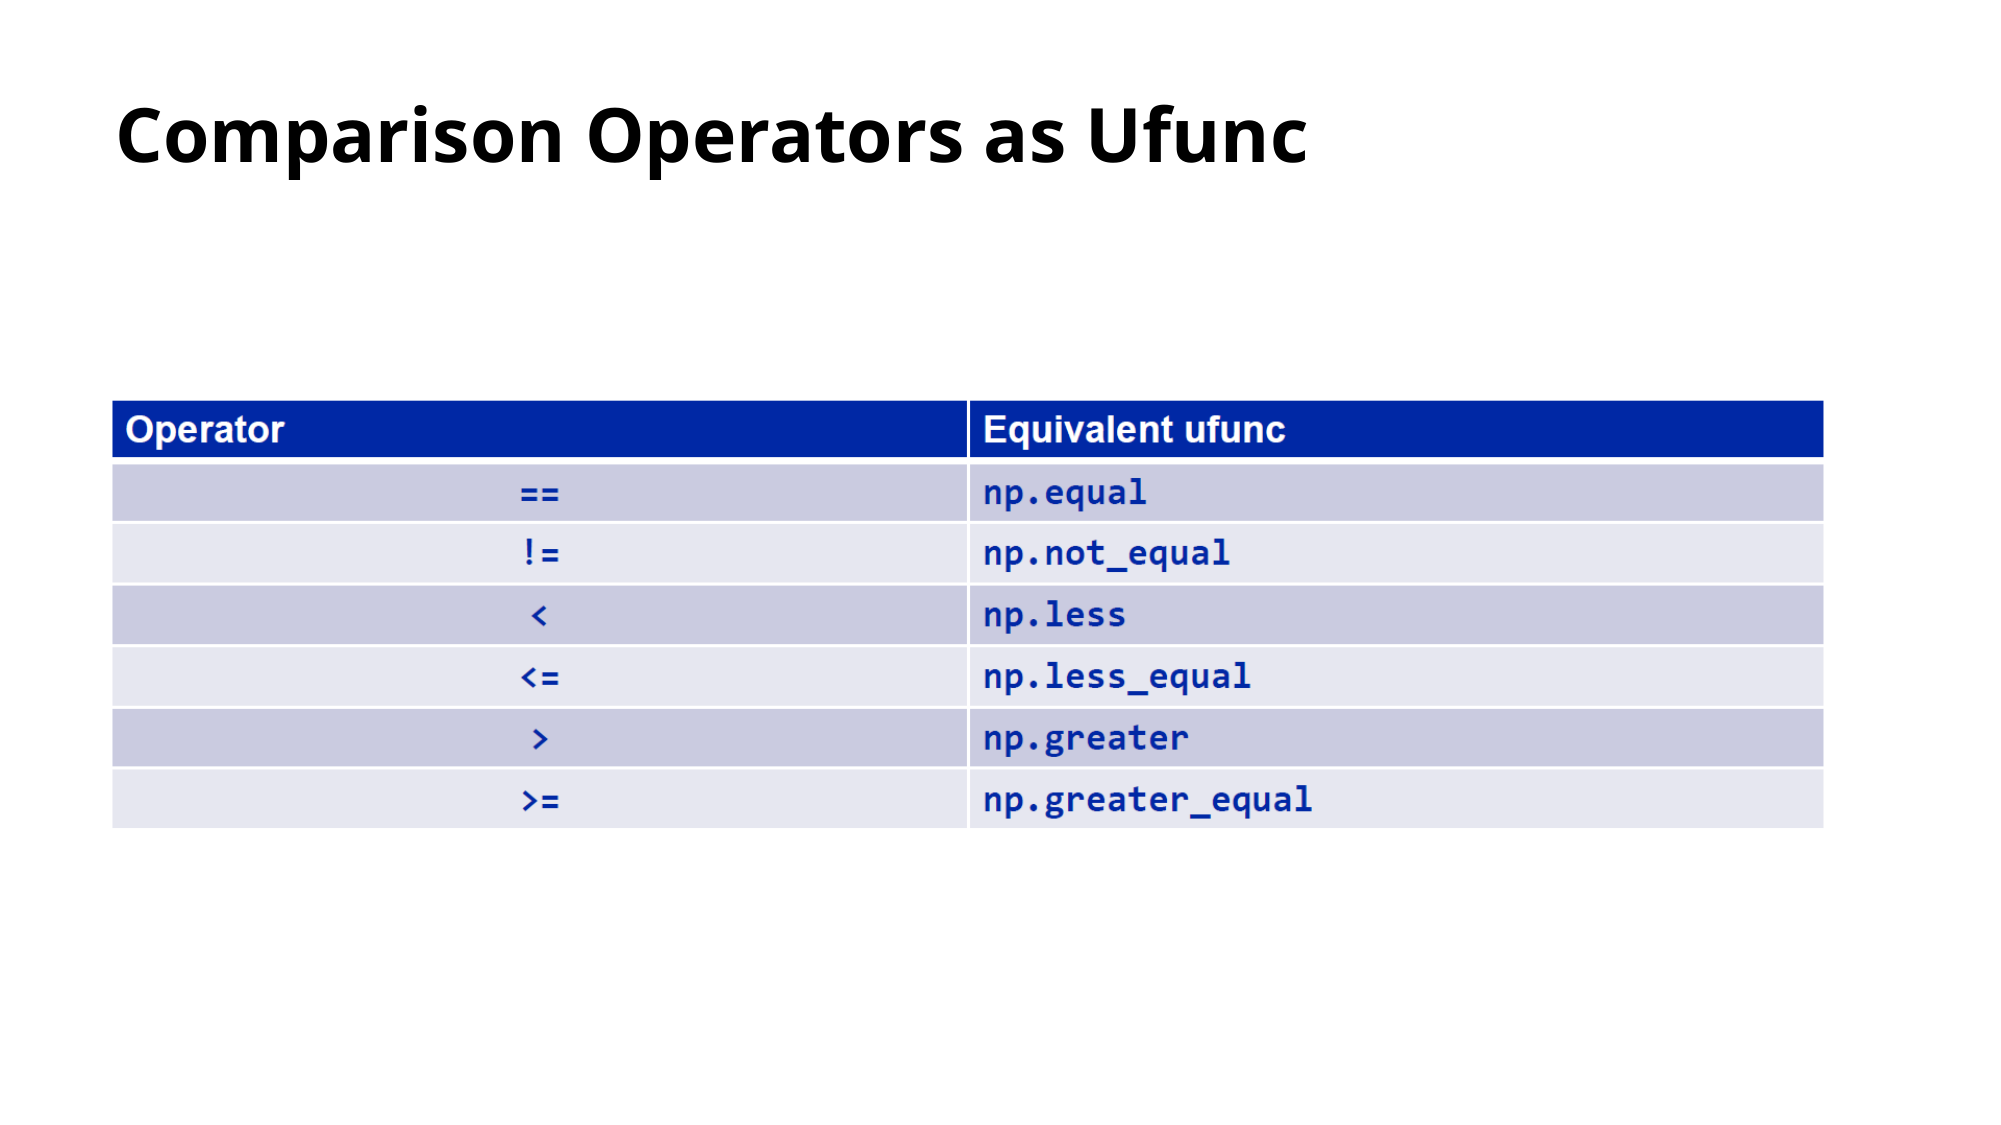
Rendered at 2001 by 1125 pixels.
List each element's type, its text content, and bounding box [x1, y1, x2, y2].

picture [100, 384, 1836, 851]
title Comparison Operators as Ufunc [100, 90, 1849, 276]
